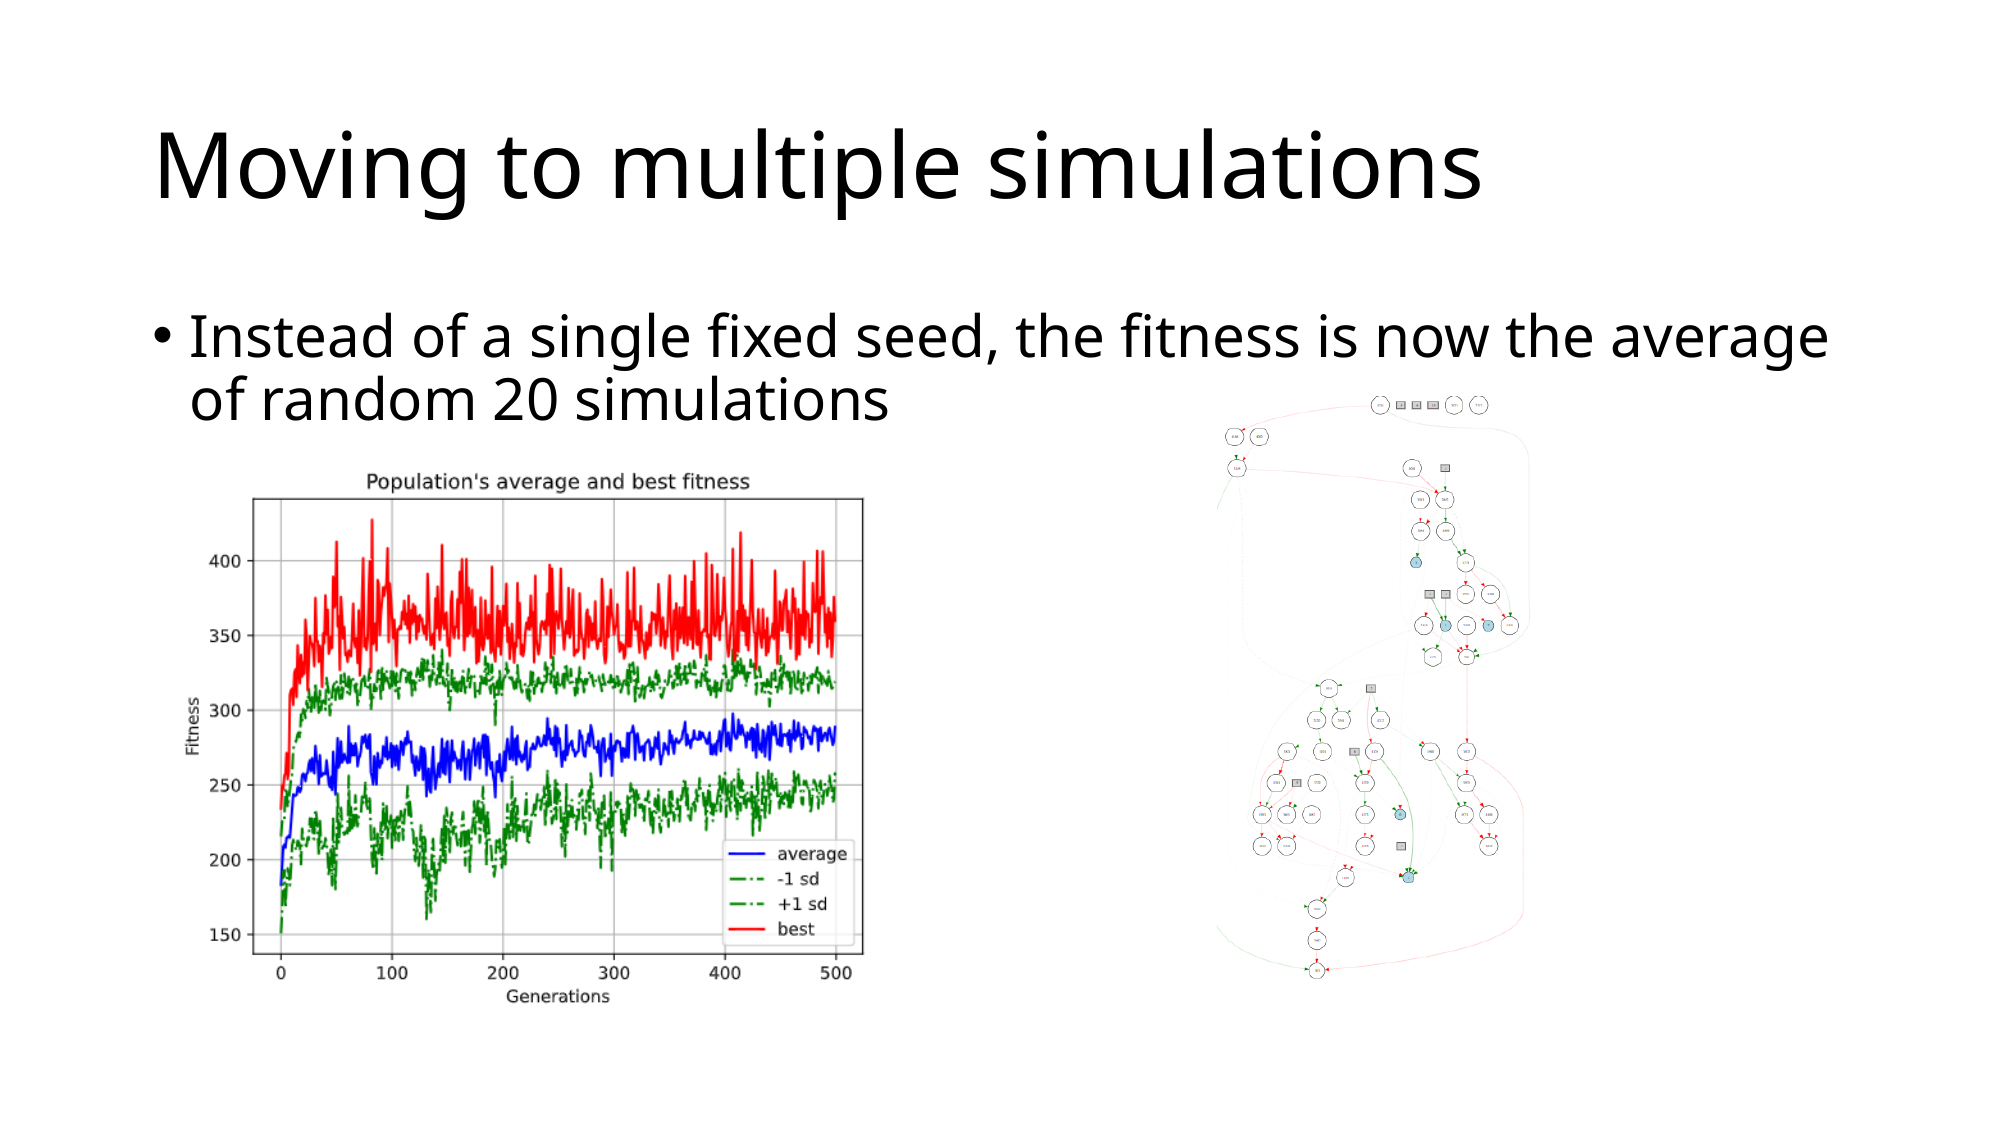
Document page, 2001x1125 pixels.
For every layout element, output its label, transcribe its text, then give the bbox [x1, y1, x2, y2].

picture [168, 459, 889, 1014]
picture [1217, 395, 1534, 985]
title Moving to multiple simulations [137, 59, 1863, 278]
list Instead of a single fixed seed, the fitness is now the average of random 20 simulations [137, 299, 1863, 1014]
